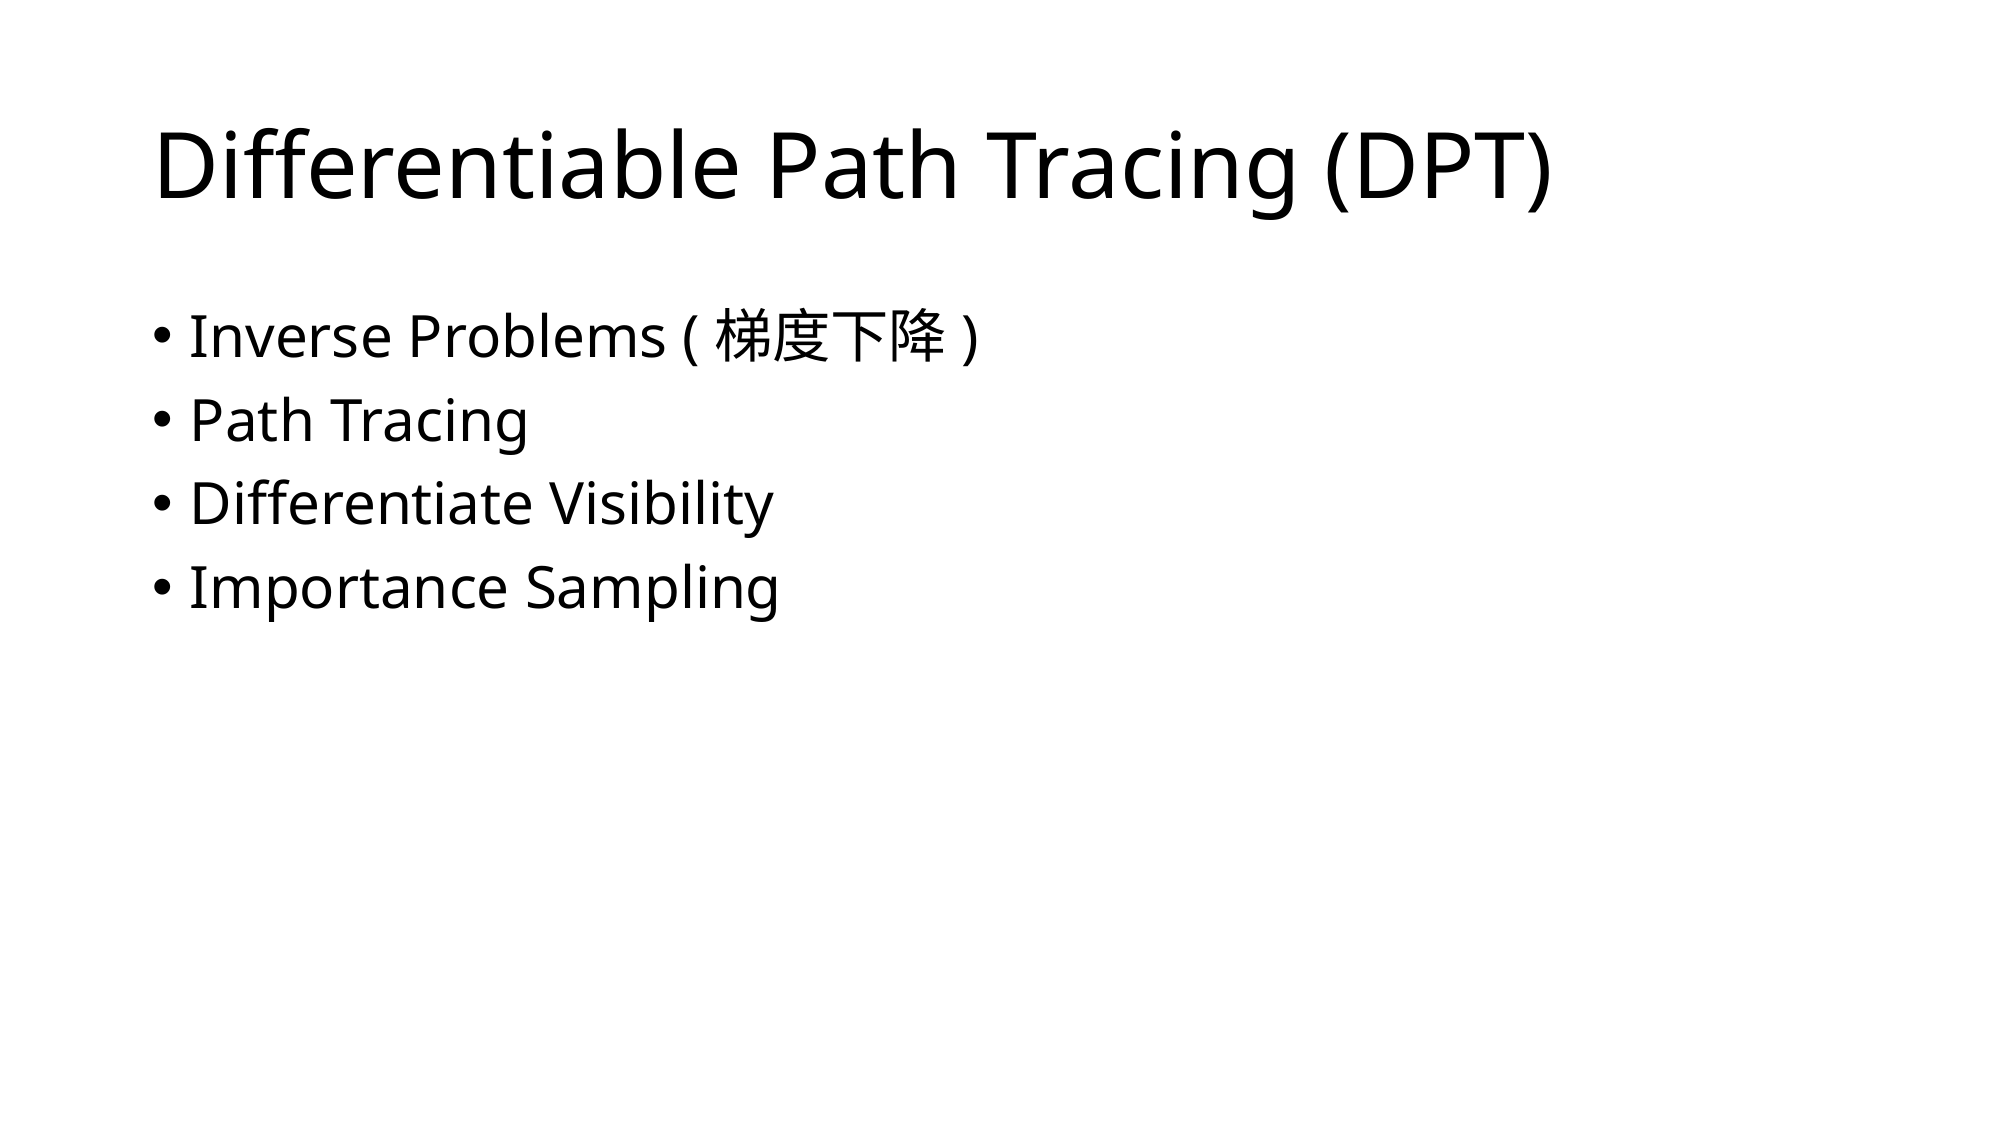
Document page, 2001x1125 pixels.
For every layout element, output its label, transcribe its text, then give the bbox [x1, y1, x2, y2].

title Differentiable Path Tracing (DPT) [137, 59, 1863, 278]
list Inverse Problems (梯度下降) Path Tracing Differentiate Visibility Importance Sampling [137, 299, 1863, 1014]
